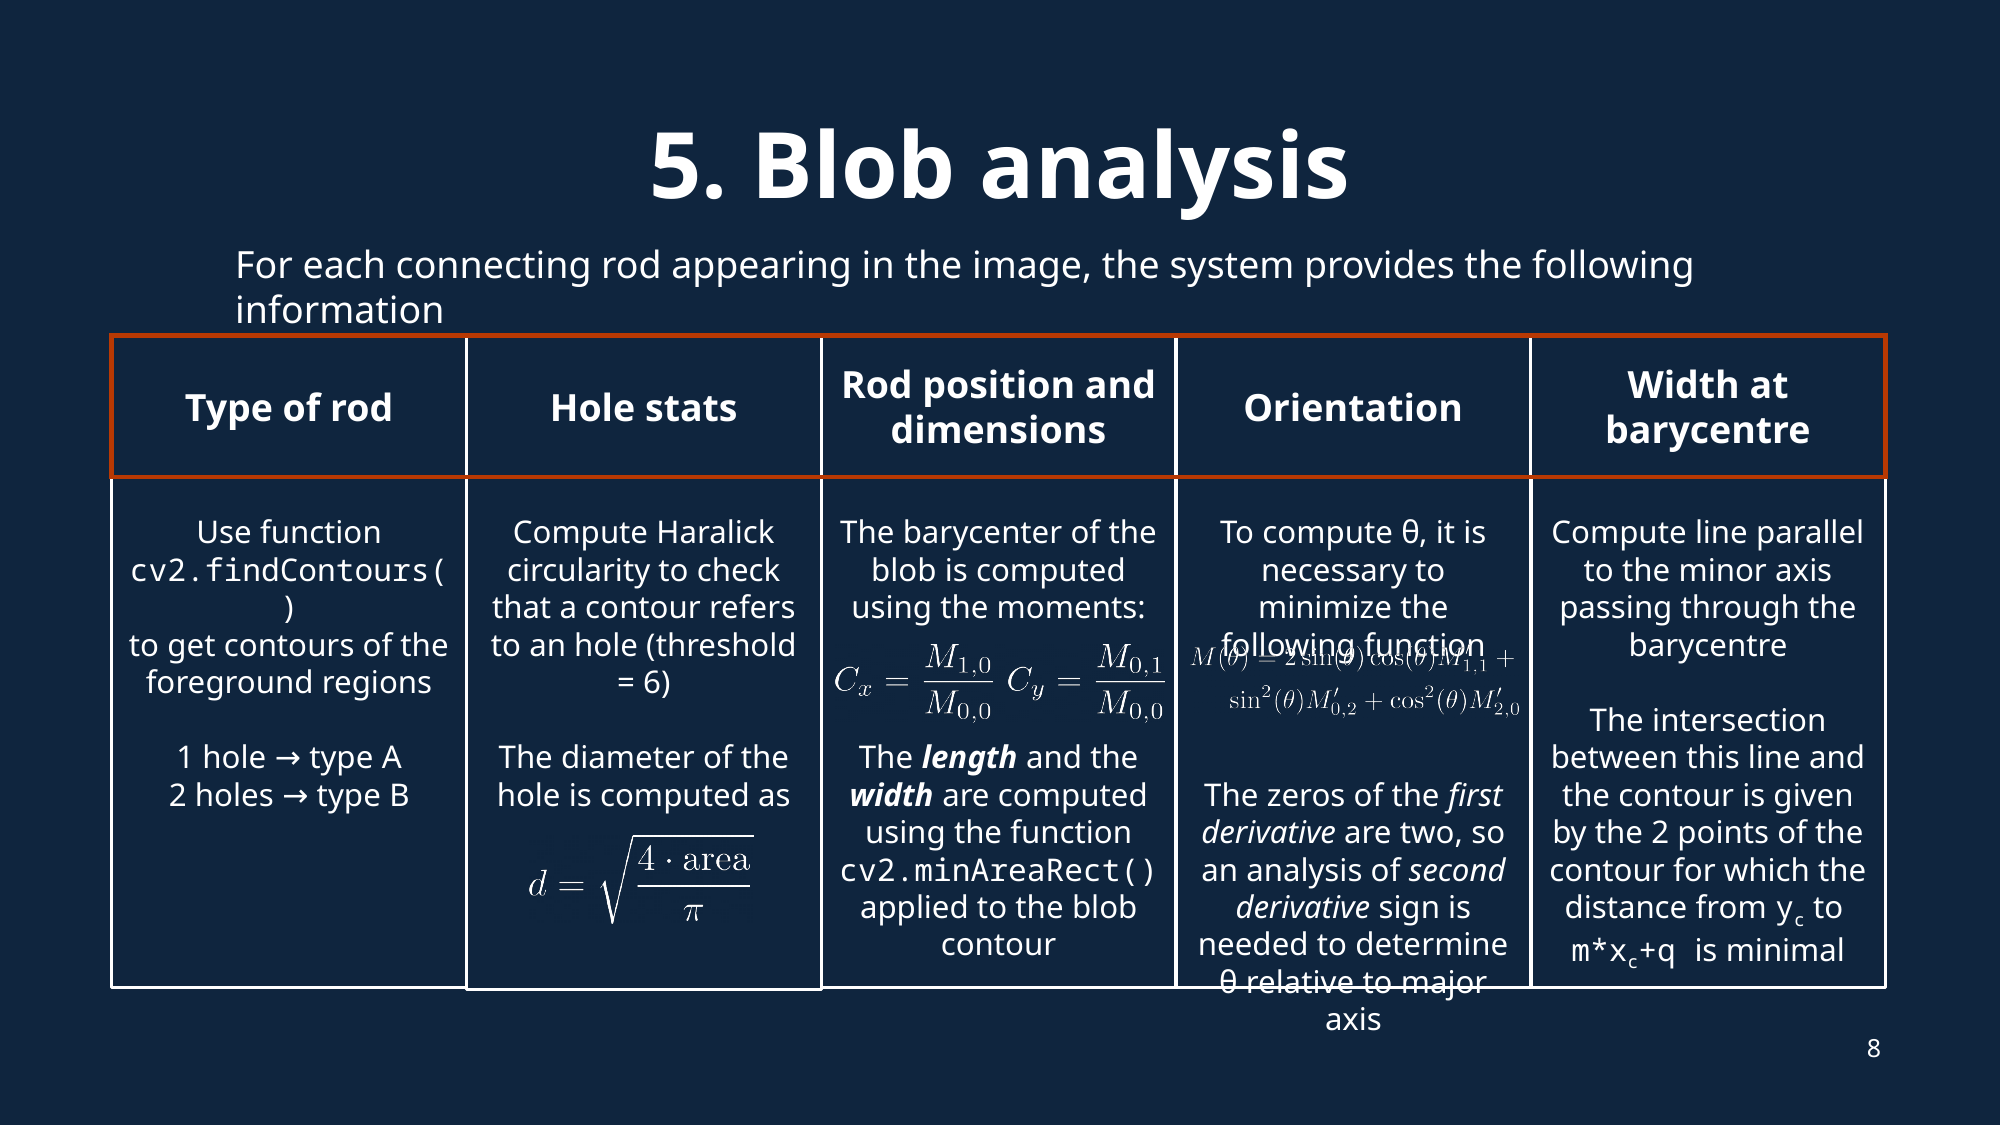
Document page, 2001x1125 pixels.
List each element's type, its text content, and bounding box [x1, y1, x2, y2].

picture [835, 644, 1165, 724]
list Compute Haralick circularity to check that a contour refers to an hole (threshold = 6) The diameter of the hole is computed as [465, 478, 823, 991]
title 5. Blob analysis [137, 59, 1863, 278]
list To compute θ, it is necessary to minimize the following function The zeros of the first derivative are two, so an analysis of second derivative sign is needed to determine θ relative to major axis [1174, 478, 1529, 989]
picture [1190, 644, 1519, 718]
text_box For each connecting rod appearing in the image, the system provides the following information [220, 233, 1777, 339]
list Use function cv2.findContours() to get contours of the foreground regions 1 hole → type A 2 holes → type B [110, 475, 465, 989]
list The barycenter of the blob is computed using the moments: The length and the width are computed using the function cv2.minAreaRect() applied to the blob contour [820, 478, 1174, 989]
picture [529, 835, 754, 924]
text_box 8 [1836, 1019, 1912, 1080]
text_box [111, 334, 1887, 478]
list Compute line parallel to the minor axis passing through the barycentre The intersection between this line and the contour is given by the 2 points of the contour for which the distance from yc to m*xc+q is minimal [1529, 478, 1887, 989]
